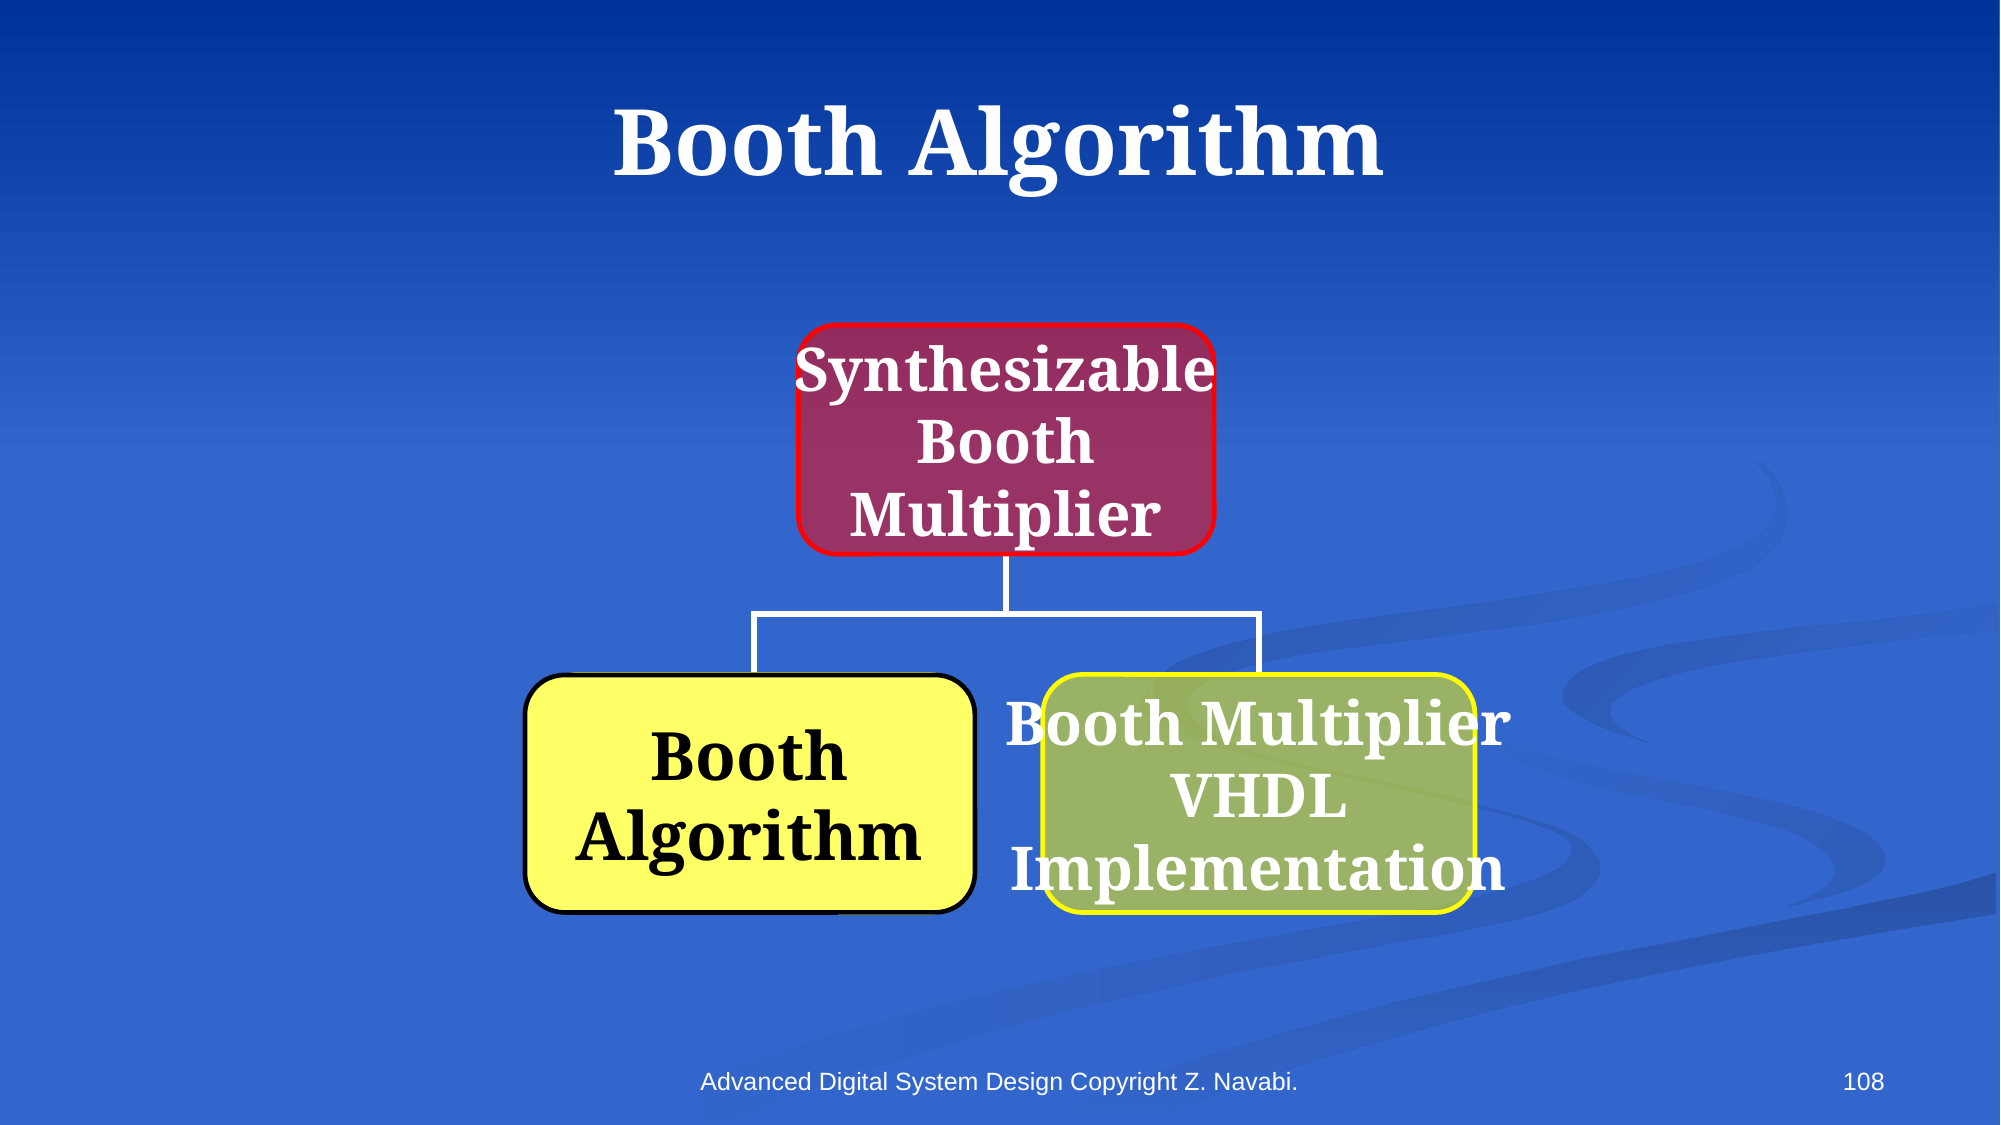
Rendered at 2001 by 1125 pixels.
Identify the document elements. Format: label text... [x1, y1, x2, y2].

footer Advanced Digital System Design Copyright Z. Navabi. [683, 1024, 1317, 1104]
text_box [537, 324, 1476, 913]
title Booth Algorithm [287, 44, 1713, 233]
text_box Booth Algorithm [524, 692, 532, 896]
slide_number 108 [1433, 1024, 1901, 1104]
